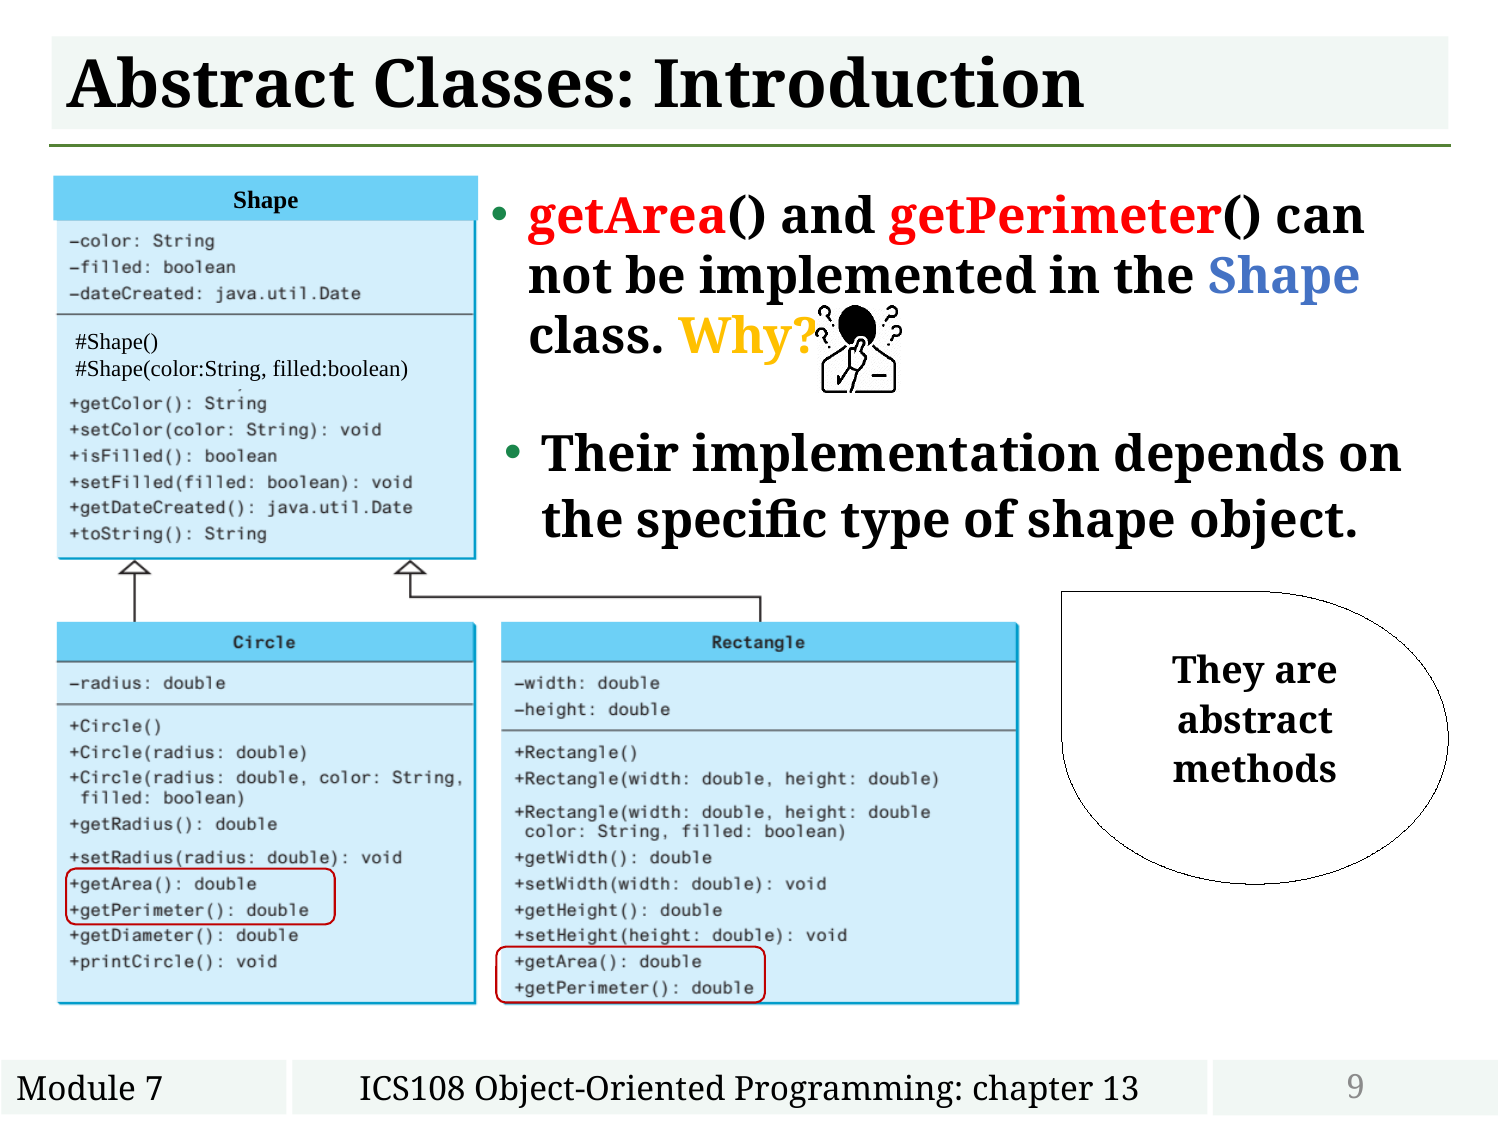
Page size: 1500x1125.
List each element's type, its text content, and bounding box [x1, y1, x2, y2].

title Abstract Classes: Introduction [51, 36, 1449, 130]
list getArea() and getPerimeter() can not be implemented in the Shape class. Why? [1048, 175, 1444, 384]
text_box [51, 175, 1048, 1008]
text_box Their implementation depends on the specific type of shape object. [1048, 407, 1442, 571]
picture [815, 305, 902, 393]
text_box They are abstract methods [1061, 591, 1449, 885]
slide_number 9 [1212, 1059, 1498, 1116]
